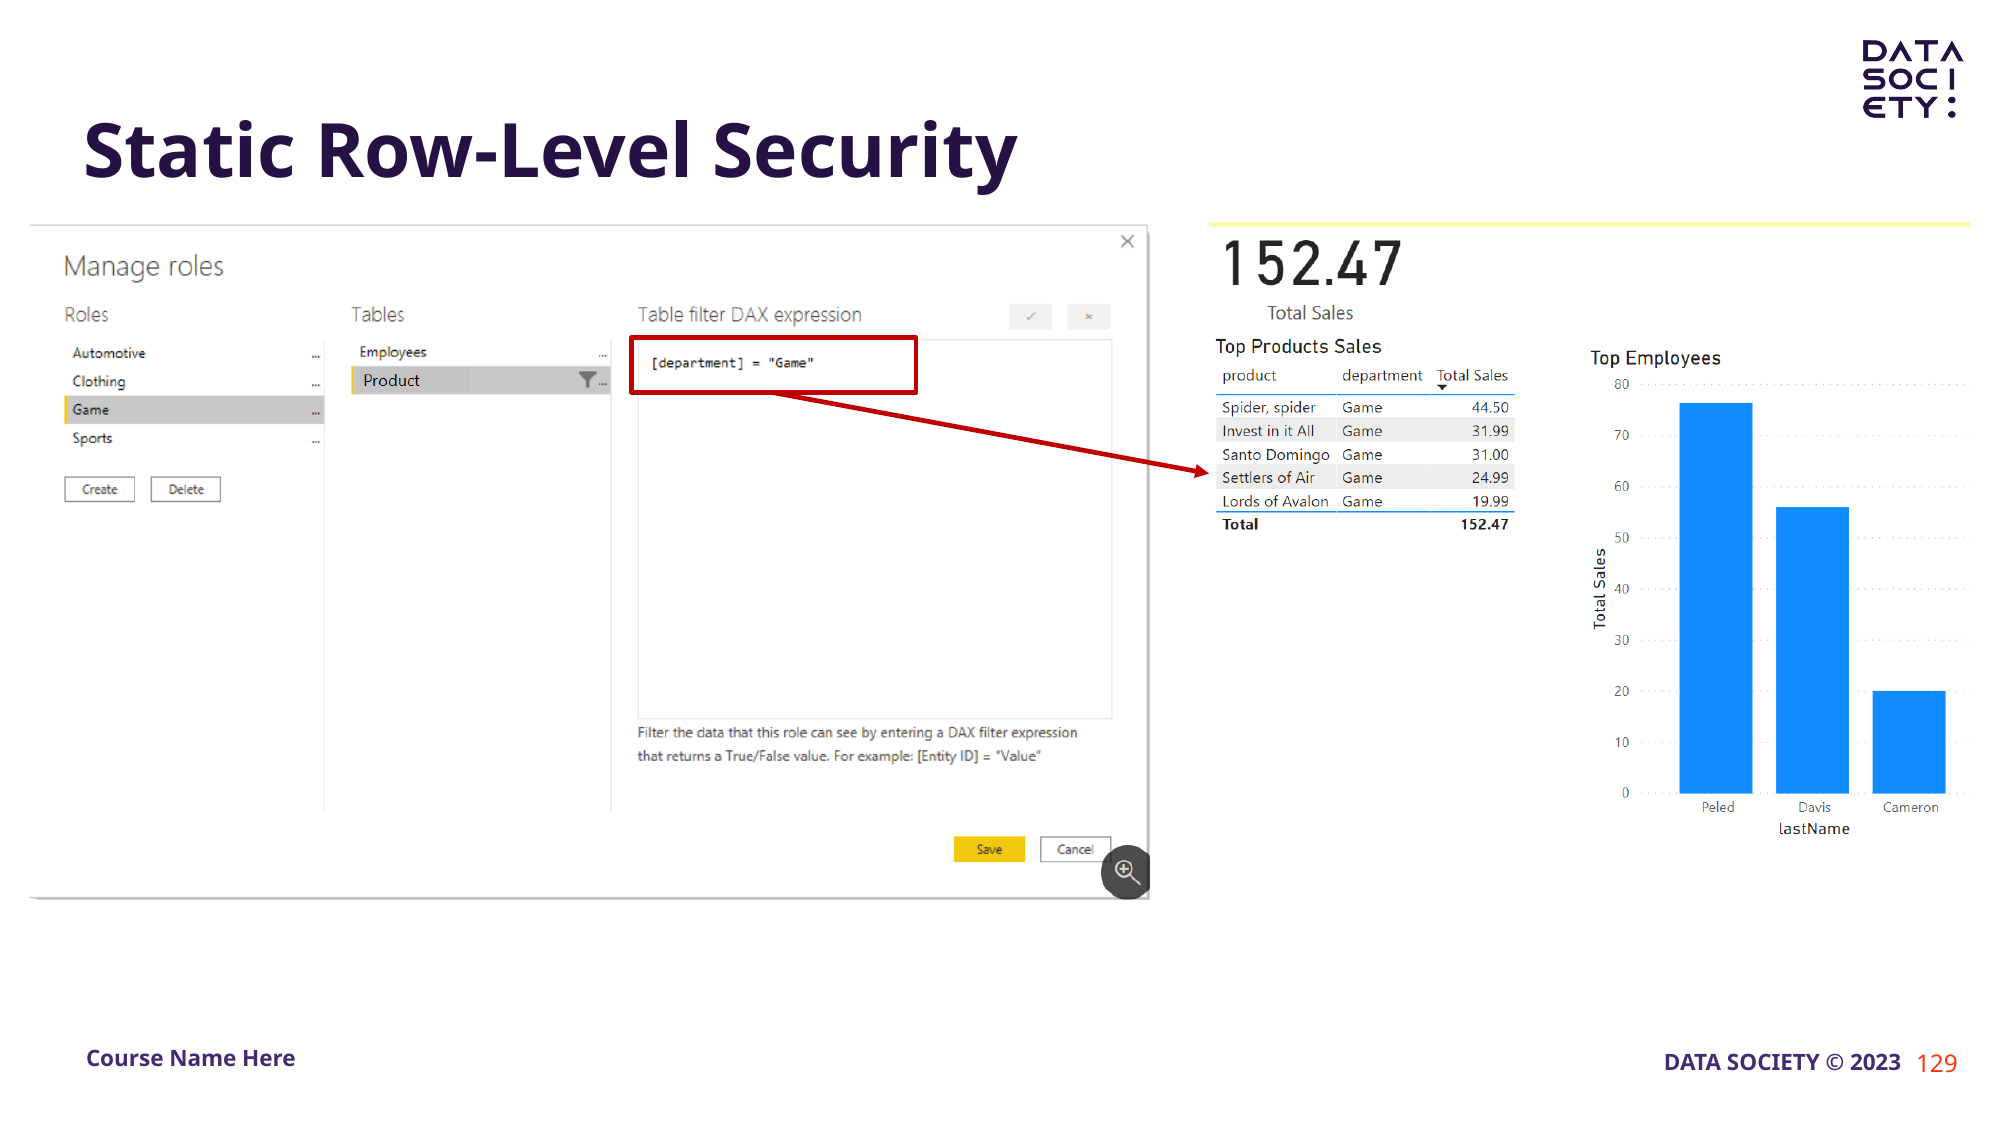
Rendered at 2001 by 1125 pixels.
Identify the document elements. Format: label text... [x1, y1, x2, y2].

title Static Row-Level Security [68, 87, 1932, 213]
slide_number ‹#› [1853, 1033, 1974, 1097]
picture [1208, 222, 1970, 859]
picture [1863, 40, 1964, 118]
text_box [773, 392, 1210, 474]
picture [29, 222, 1150, 901]
